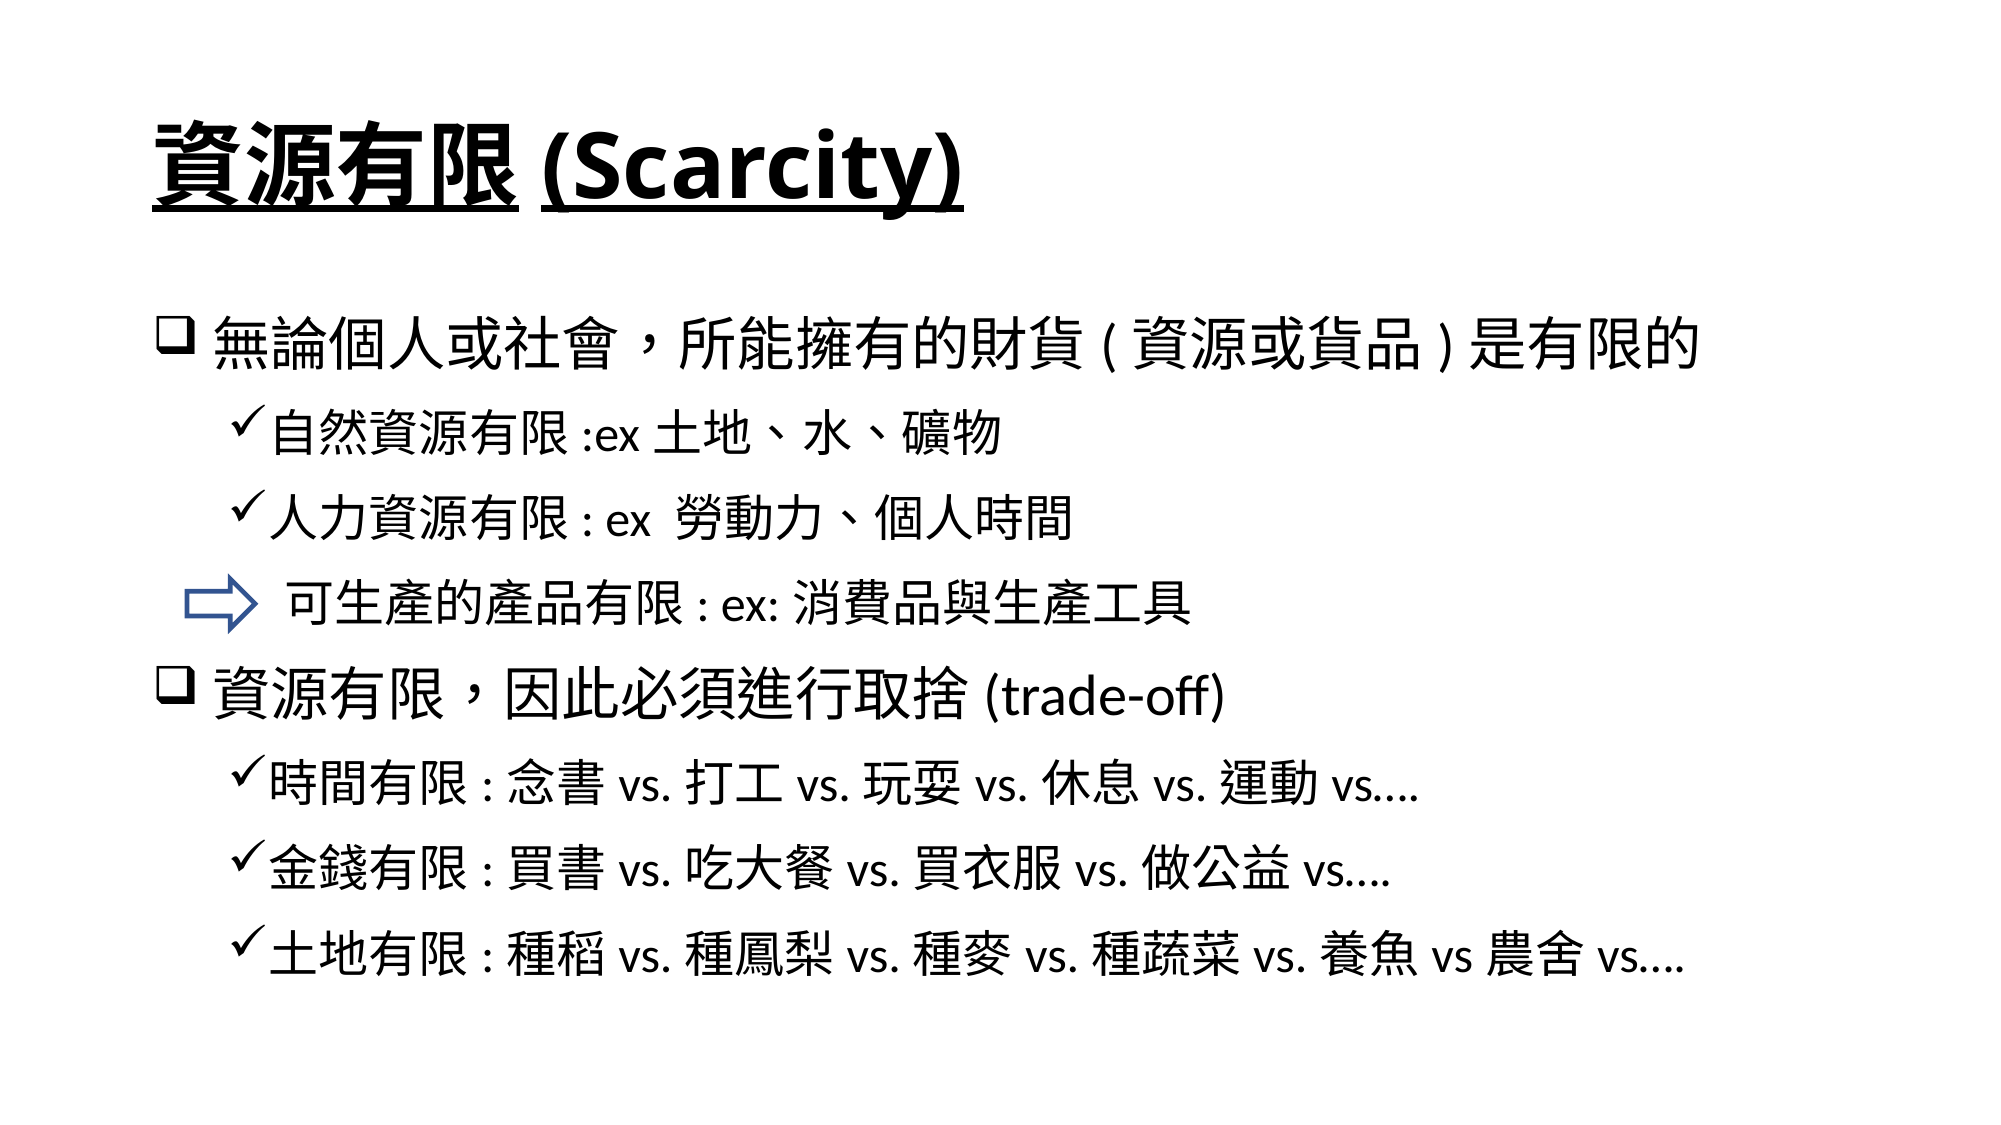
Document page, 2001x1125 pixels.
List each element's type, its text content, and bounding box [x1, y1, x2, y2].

title 資源有限(Scarcity) [137, 59, 1863, 278]
text_box [185, 576, 257, 631]
list 無論個人或社會，所能擁有的財貨(資源或貨品)是有限的 自然資源有限:ex土地、水、礦物 人力資源有限: ex 勞動力、個人時間 可生產的產品有限: ex:消費品與生產工具 資源有限，因此必須進行取捨(trade-off) 時間有限:念書vs.打工vs.玩耍vs.休息vs.運動vs…. 金錢有限:買書vs.吃大餐vs.買衣服vs.做公益vs…. 土地有限:種稻vs.種鳳梨vs.種麥vs.種蔬菜vs.養魚vs農舍vs…. [137, 299, 1863, 1014]
